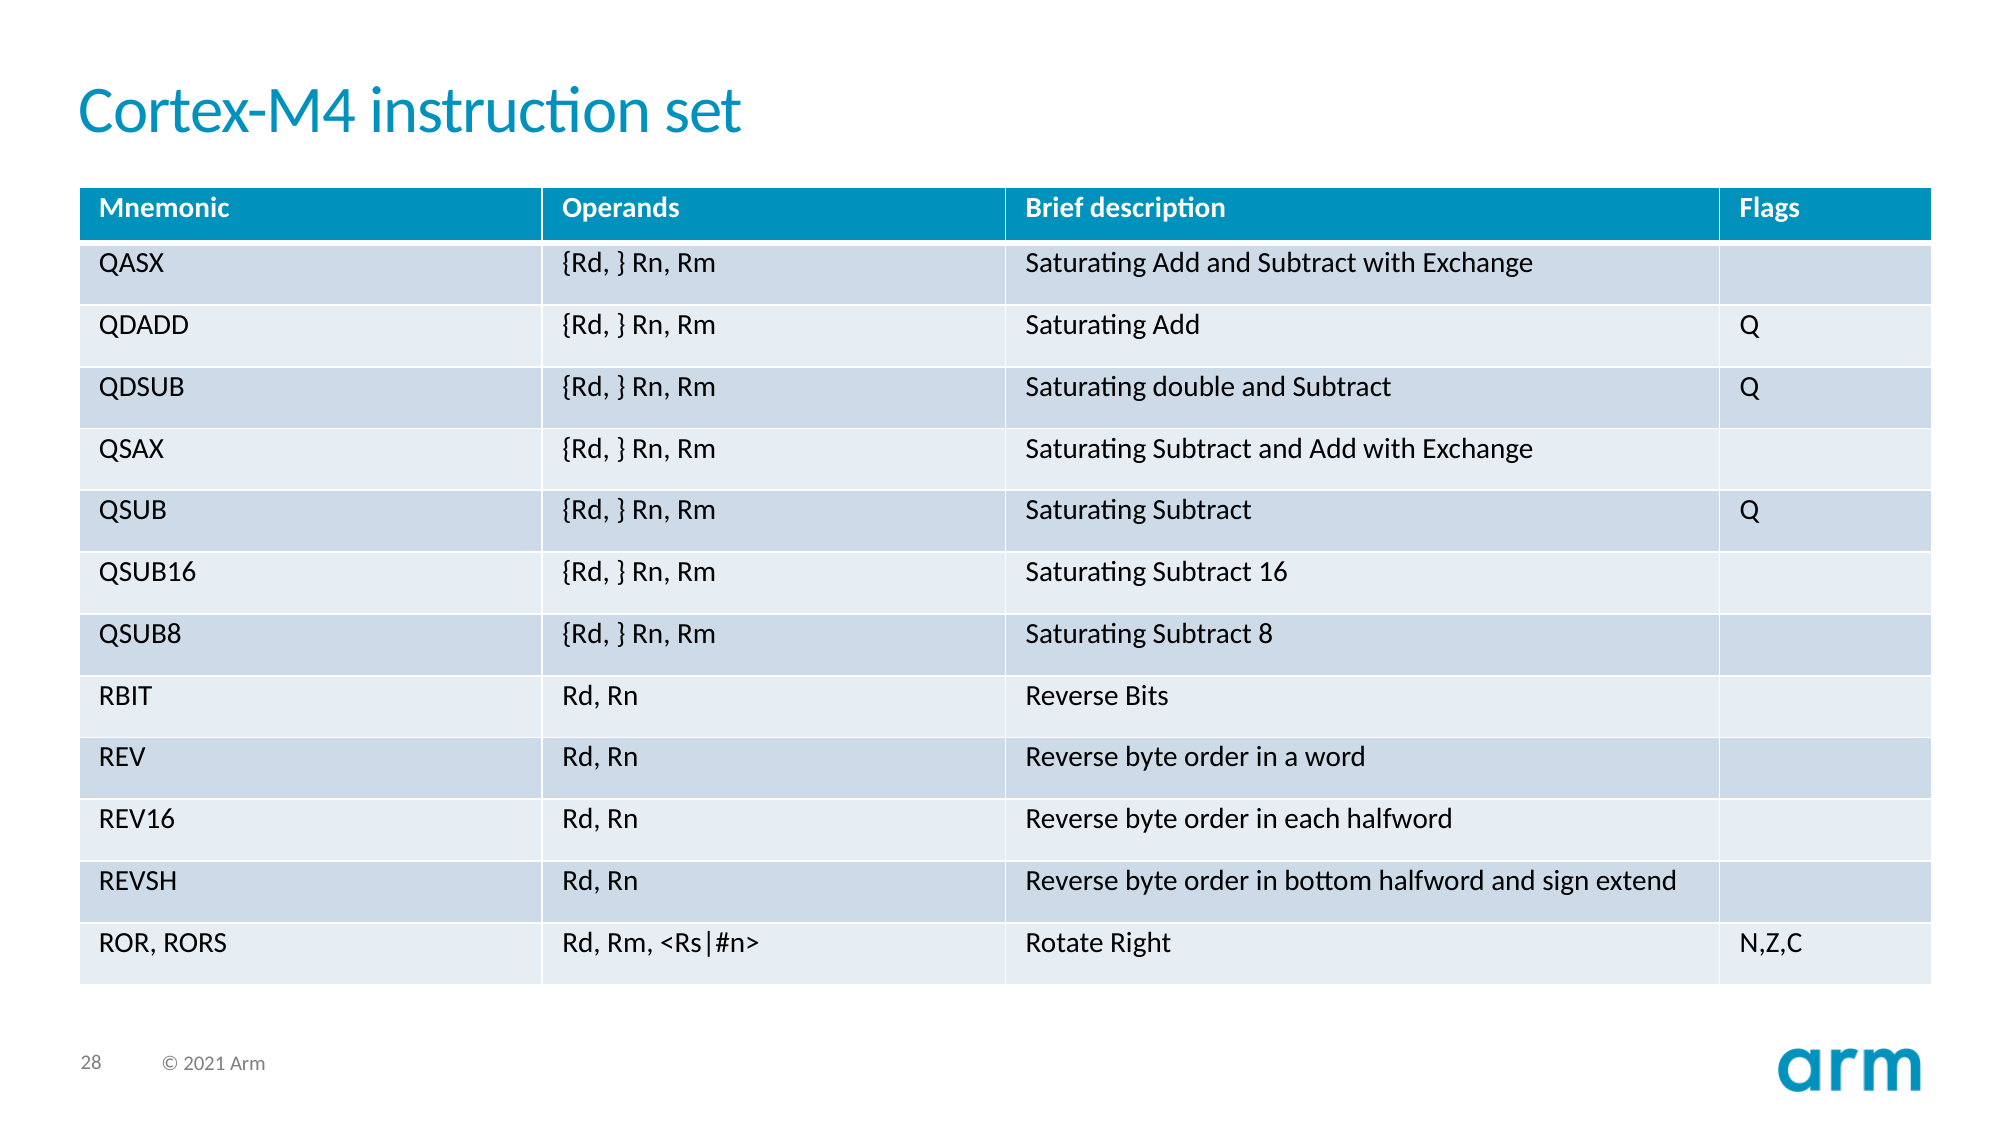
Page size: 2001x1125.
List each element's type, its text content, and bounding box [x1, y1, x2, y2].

table_cell QDSUB [80, 368, 541, 428]
table_cell {Rd, } Rn, Rm [543, 429, 1005, 489]
table_cell {Rd, } Rn, Rm [543, 306, 1005, 366]
table_cell Saturating Subtract 16 [1006, 553, 1719, 613]
table_cell Saturating Subtract 8 [1006, 615, 1719, 675]
table_cell [1720, 677, 1931, 737]
table_cell {Rd, } Rn, Rm [543, 491, 1005, 551]
table_cell REVSH [80, 862, 541, 922]
table_cell QSUB16 [80, 553, 541, 613]
table_cell Saturating Add [1006, 306, 1719, 366]
table_cell {Rd, } Rn, Rm [543, 246, 1005, 304]
table_cell [1720, 615, 1931, 675]
table_cell Saturating Add and Subtract with Exchange [1006, 246, 1719, 304]
table_header Flags [1720, 188, 1931, 240]
table_cell Saturating Subtract and Add with Exchange [1006, 429, 1719, 489]
table_cell REV [80, 738, 541, 798]
table_cell Rd, Rm, <Rs|#n> [543, 924, 1005, 984]
table_cell Q [1720, 368, 1931, 428]
table_cell [1720, 553, 1931, 613]
table_cell Q [1720, 491, 1931, 551]
table_cell {Rd, } Rn, Rm [543, 368, 1005, 428]
table_cell [1720, 862, 1931, 922]
table_cell Q [1720, 306, 1931, 366]
picture [1777, 1047, 1922, 1093]
table_cell N,Z,C [1720, 924, 1931, 984]
table_cell Reverse byte order in each halfword [1006, 800, 1719, 860]
table_cell [1720, 246, 1931, 304]
table_header Operands [543, 188, 1005, 240]
table_header Mnemonic [80, 188, 541, 240]
table_cell QSAX [80, 429, 541, 489]
table_cell Saturating double and Subtract [1006, 368, 1719, 428]
table_cell Rd, Rn [543, 800, 1005, 860]
table_cell Rd, Rn [543, 677, 1005, 737]
table_cell Reverse Bits [1006, 677, 1719, 737]
table_cell ROR, RORS [80, 924, 541, 984]
table_cell [1720, 738, 1931, 798]
table_cell QSUB8 [80, 615, 541, 675]
table_cell Rd, Rn [543, 862, 1005, 922]
table_cell Rd, Rn [543, 738, 1005, 798]
table_cell REV16 [80, 800, 541, 860]
table_cell RBIT [80, 677, 541, 737]
table_header Brief description [1006, 188, 1719, 240]
table_cell QDADD [80, 306, 541, 366]
table_cell QSUB [80, 491, 541, 551]
title Cortex-M4 instruction set [78, 78, 1922, 186]
table_cell QASX [80, 246, 541, 304]
table_cell Saturating Subtract [1006, 491, 1719, 551]
table_cell Reverse byte order in a word [1006, 738, 1719, 798]
table_cell Rotate Right [1006, 924, 1719, 984]
table_cell {Rd, } Rn, Rm [543, 553, 1005, 613]
table_cell [1720, 429, 1931, 489]
table_cell Reverse byte order in bottom halfword and sign extend [1006, 862, 1719, 922]
table_cell {Rd, } Rn, Rm [543, 615, 1005, 675]
table_cell [1720, 800, 1931, 860]
